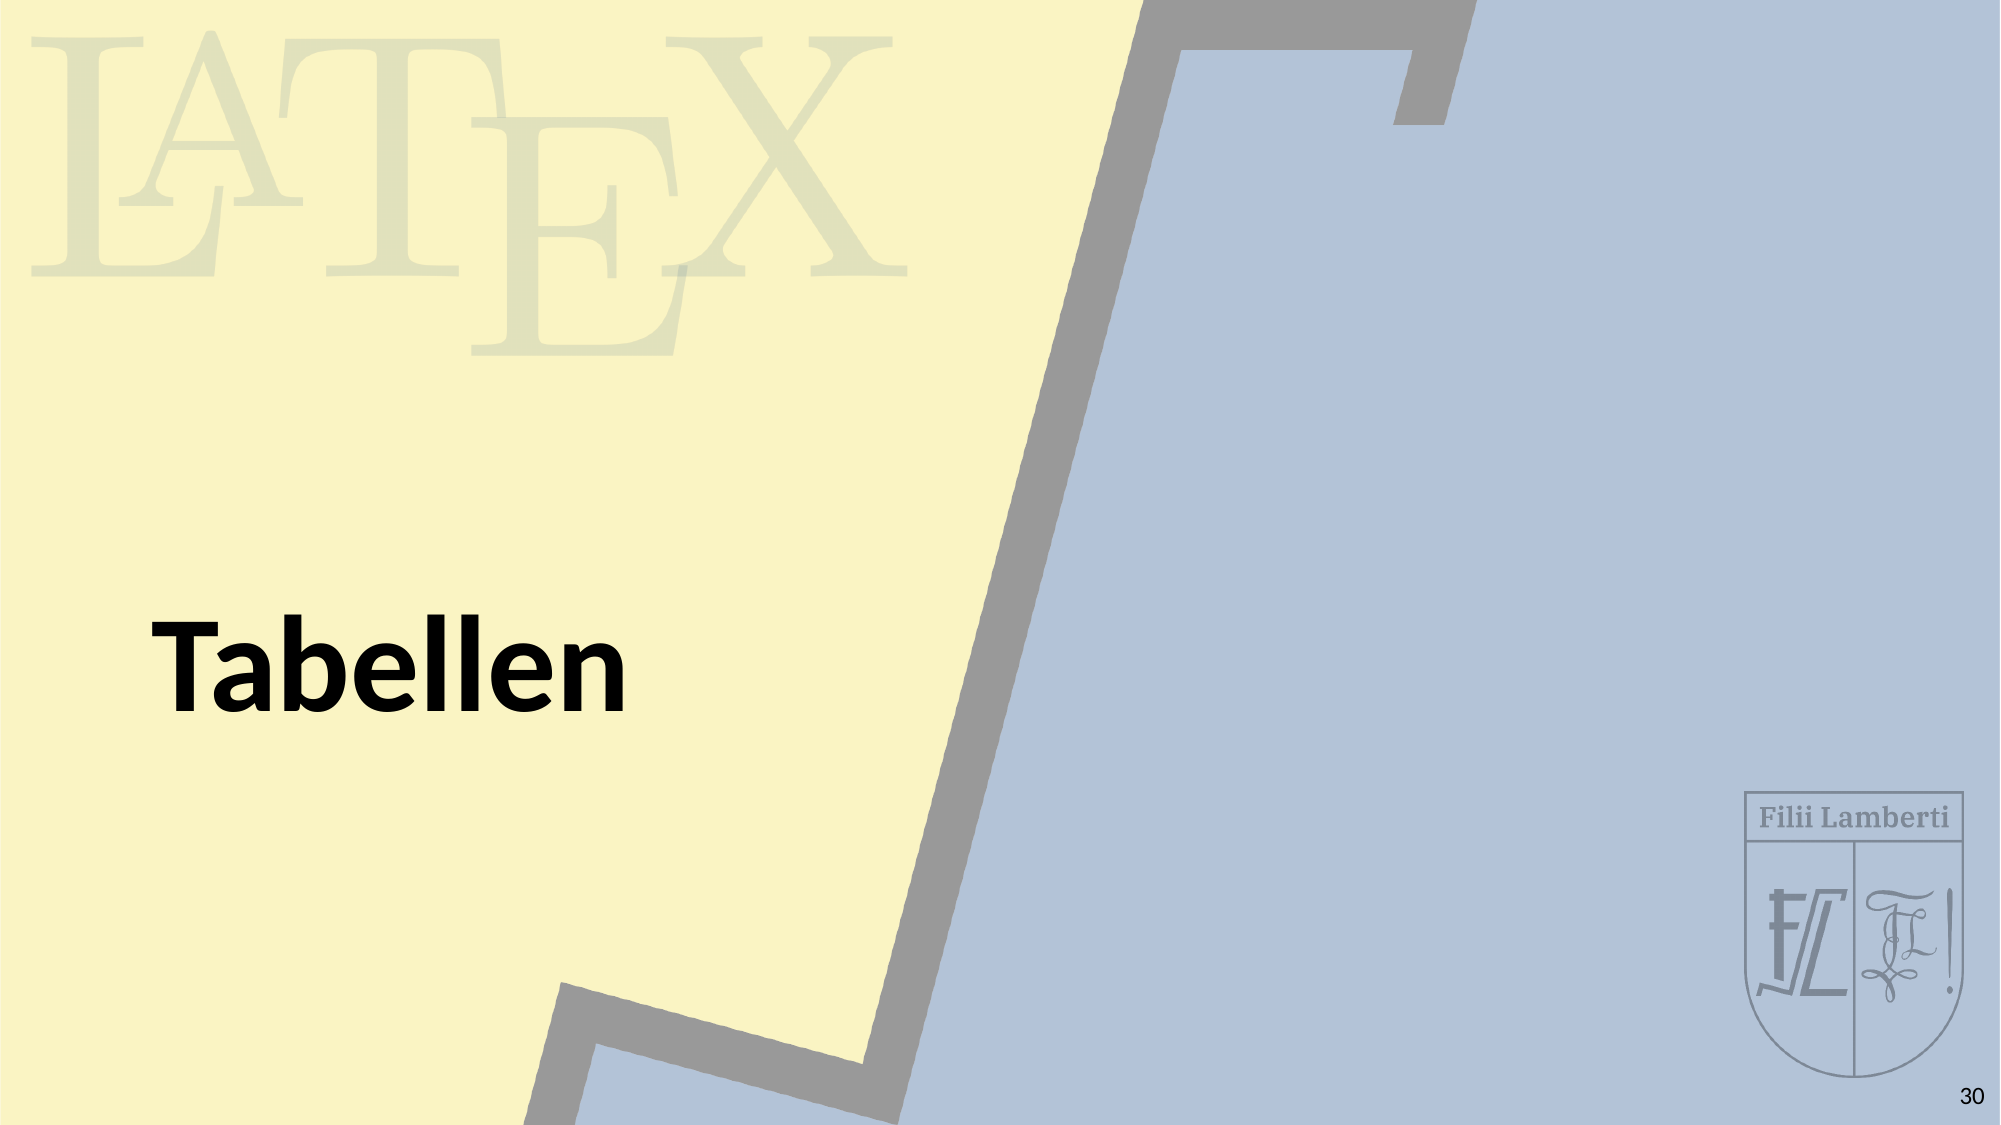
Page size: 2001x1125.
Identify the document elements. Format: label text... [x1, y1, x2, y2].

slide_number 30 [1550, 1065, 2000, 1125]
picture [0, 0, 2000, 1125]
title Tabellen [136, 280, 1862, 749]
